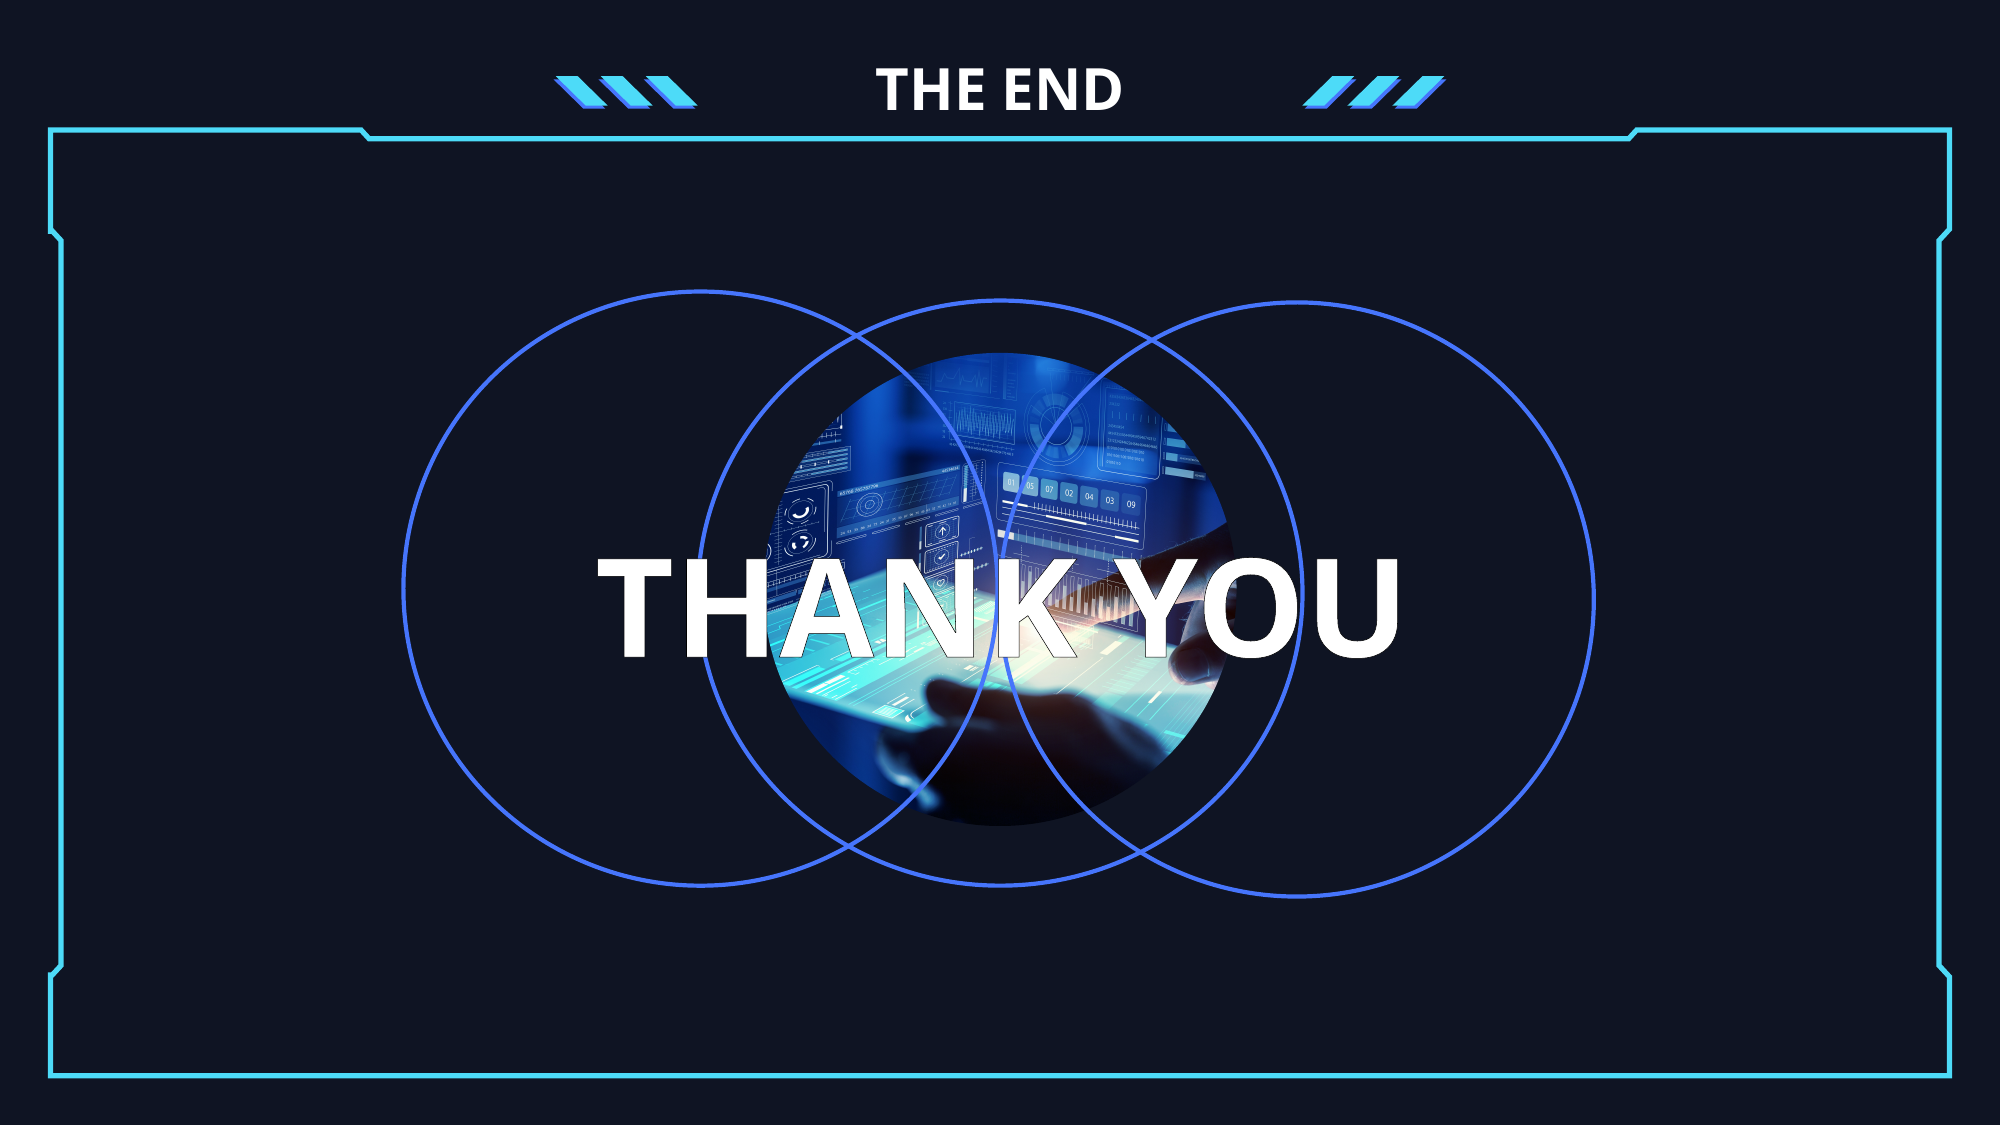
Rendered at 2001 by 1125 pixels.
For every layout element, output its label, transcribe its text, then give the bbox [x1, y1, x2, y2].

text_box [49, 129, 1951, 1077]
text_box [708, 410, 763, 512]
text_box THE END [666, 44, 1334, 130]
text_box [815, 826, 1140, 887]
text_box [1102, 301, 1595, 898]
picture [763, 352, 1237, 826]
text_box THANK YOU [1237, 512, 1493, 692]
text_box [714, 692, 763, 777]
text_box [402, 290, 856, 887]
text_box [827, 299, 1151, 352]
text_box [1302, 76, 1447, 109]
text_box THANK YOU [512, 512, 763, 692]
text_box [553, 76, 698, 109]
